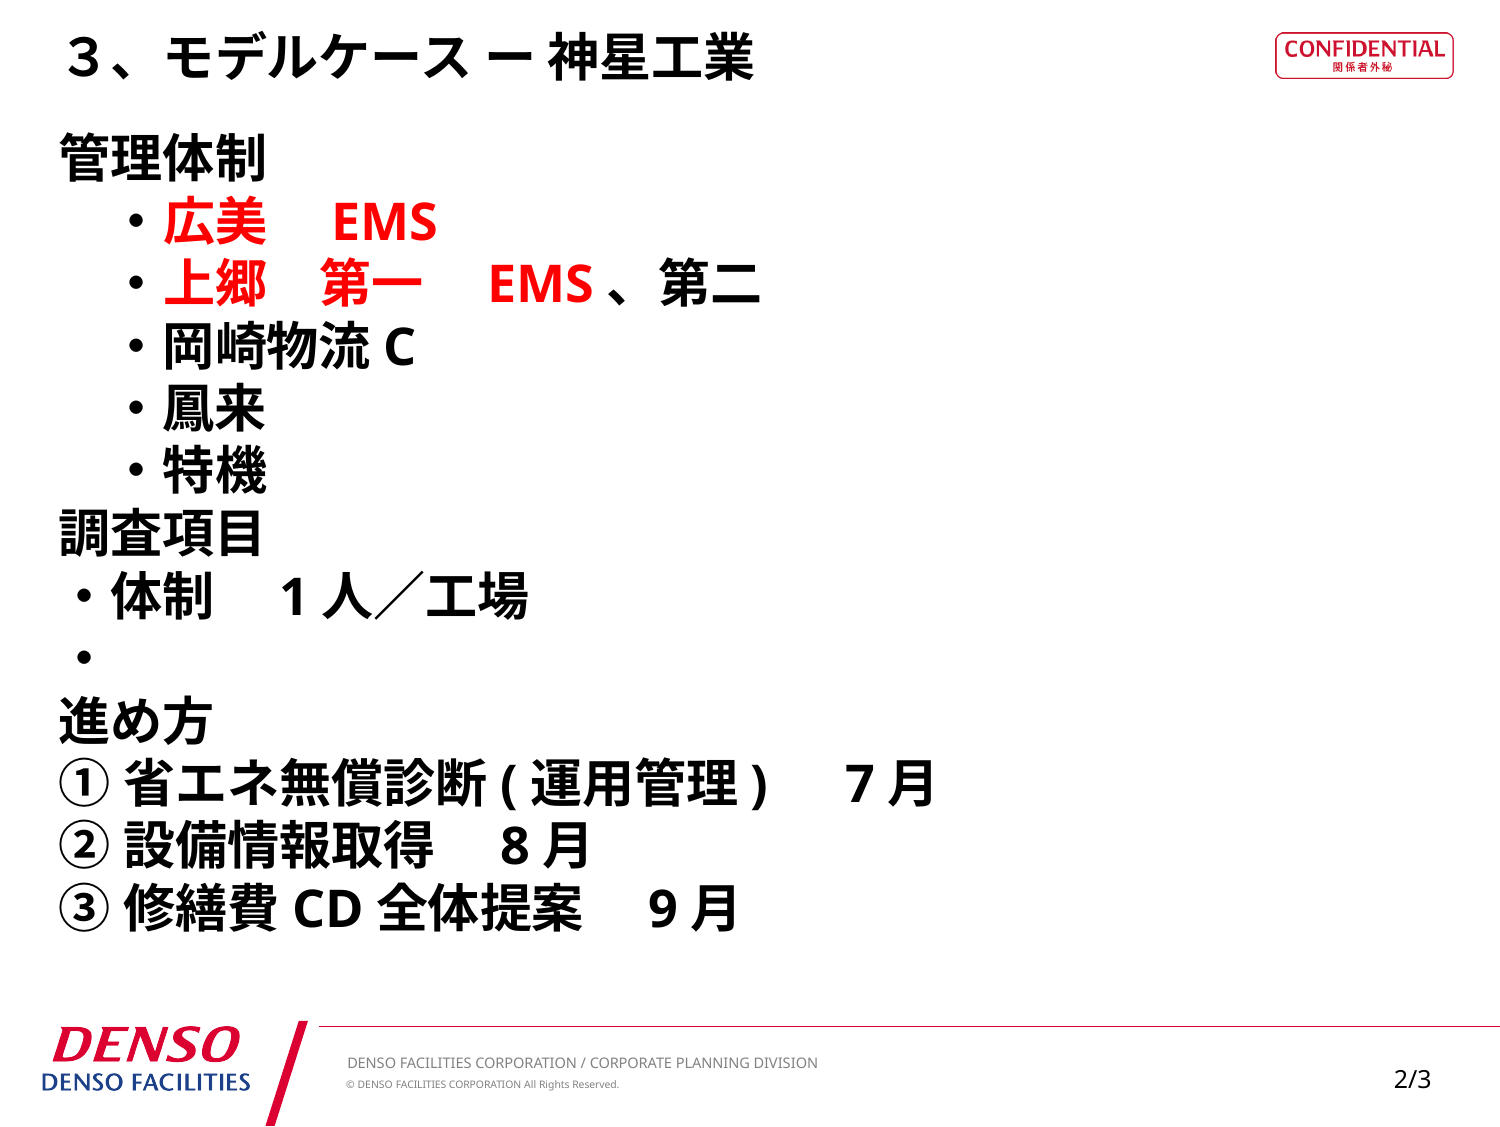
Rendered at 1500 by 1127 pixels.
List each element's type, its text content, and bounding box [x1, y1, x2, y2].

picture [42, 1026, 250, 1091]
text_box 管理体制 ・広美 EMS ・上郷 第一 EMS、第二 ・岡崎物流C ・鳳来 ・特機 調査項目 ・体制 1人／工場 ・ 進め方 ①省エネ無償診断(運用管理) 7月 ②設備情報取得 8月 ③修繕費CD全体提案 9月 [0, 125, 1481, 933]
text_box 2/3 [1365, 1055, 1460, 1101]
title ３、モデルケース ー 神星工業 [0, 24, 1500, 83]
